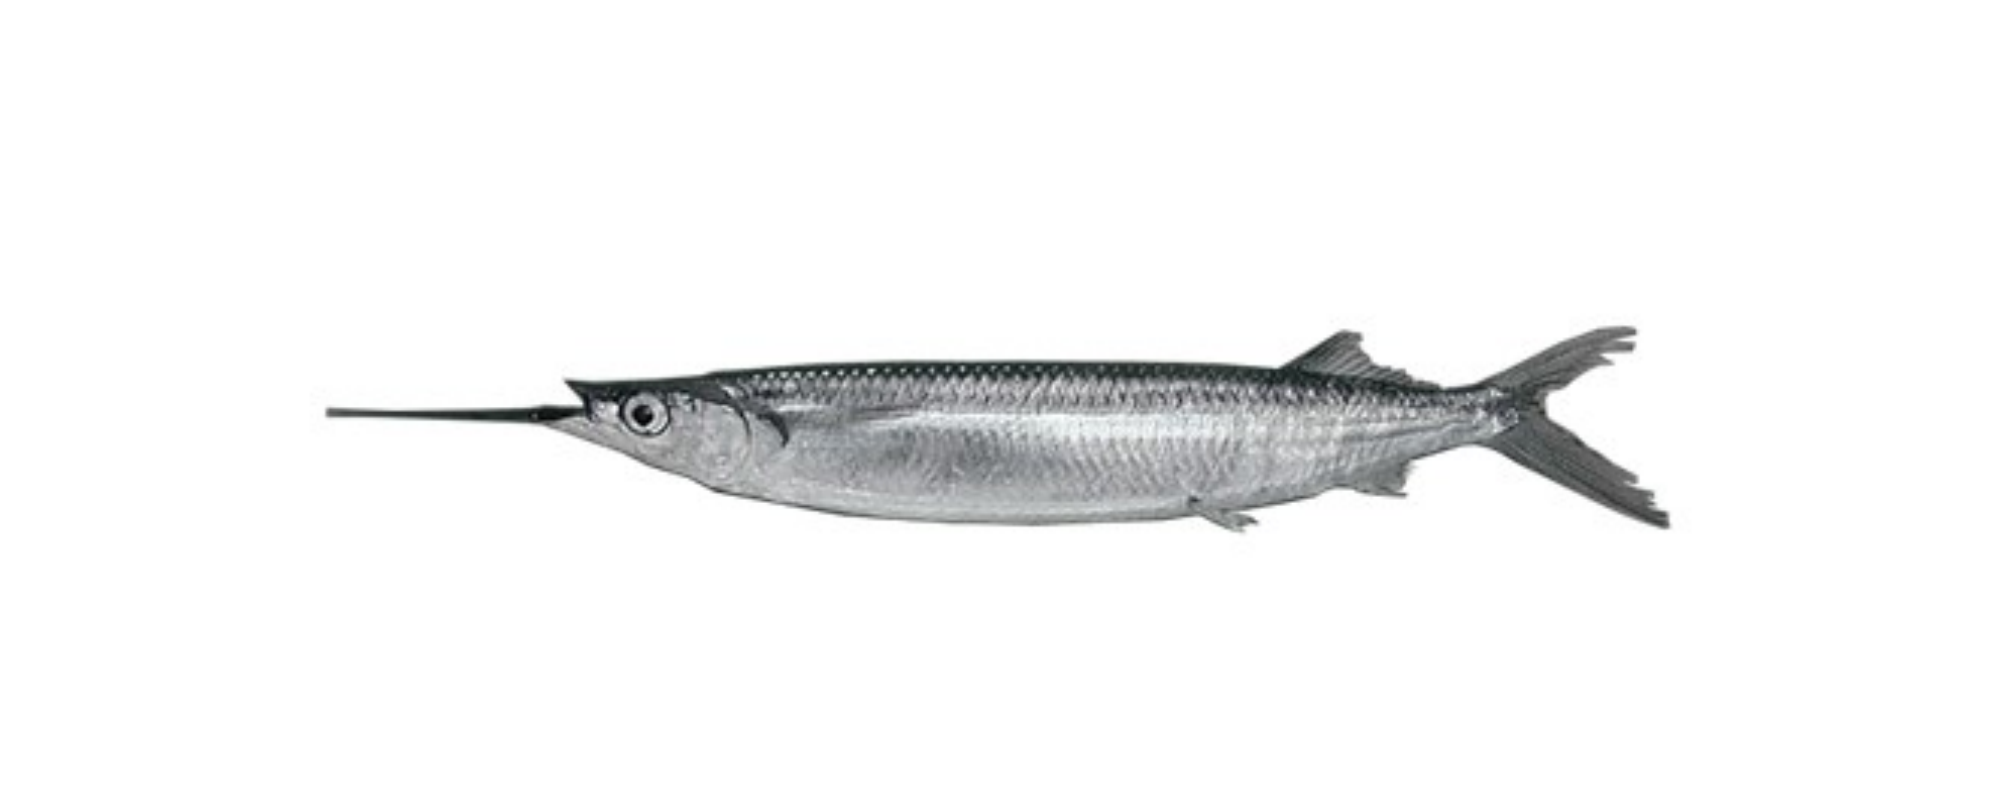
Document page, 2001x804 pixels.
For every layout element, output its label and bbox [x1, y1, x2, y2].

picture [141, 0, 1859, 803]
